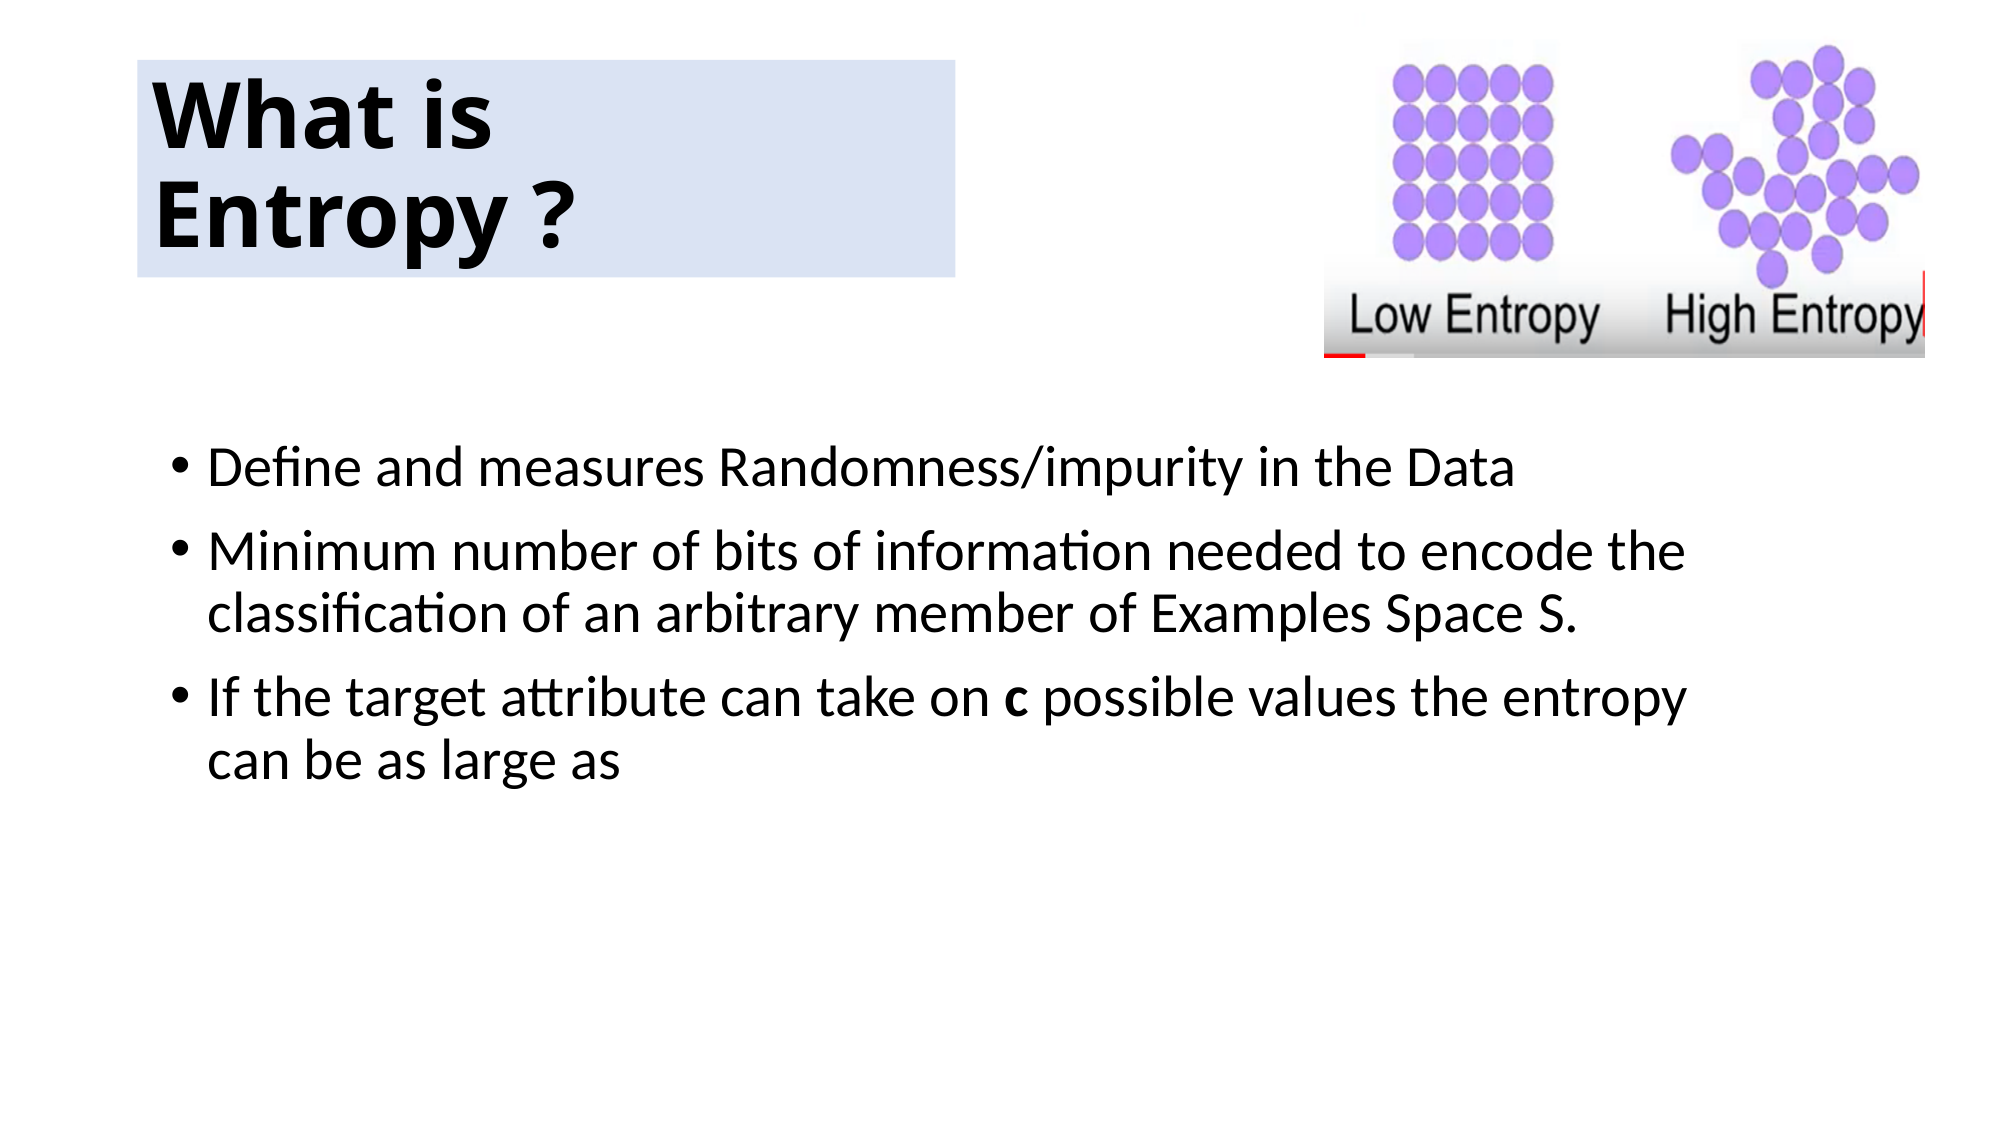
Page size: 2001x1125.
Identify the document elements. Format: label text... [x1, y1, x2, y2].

picture [1324, 0, 1925, 358]
title What is Entropy ? [137, 59, 956, 278]
